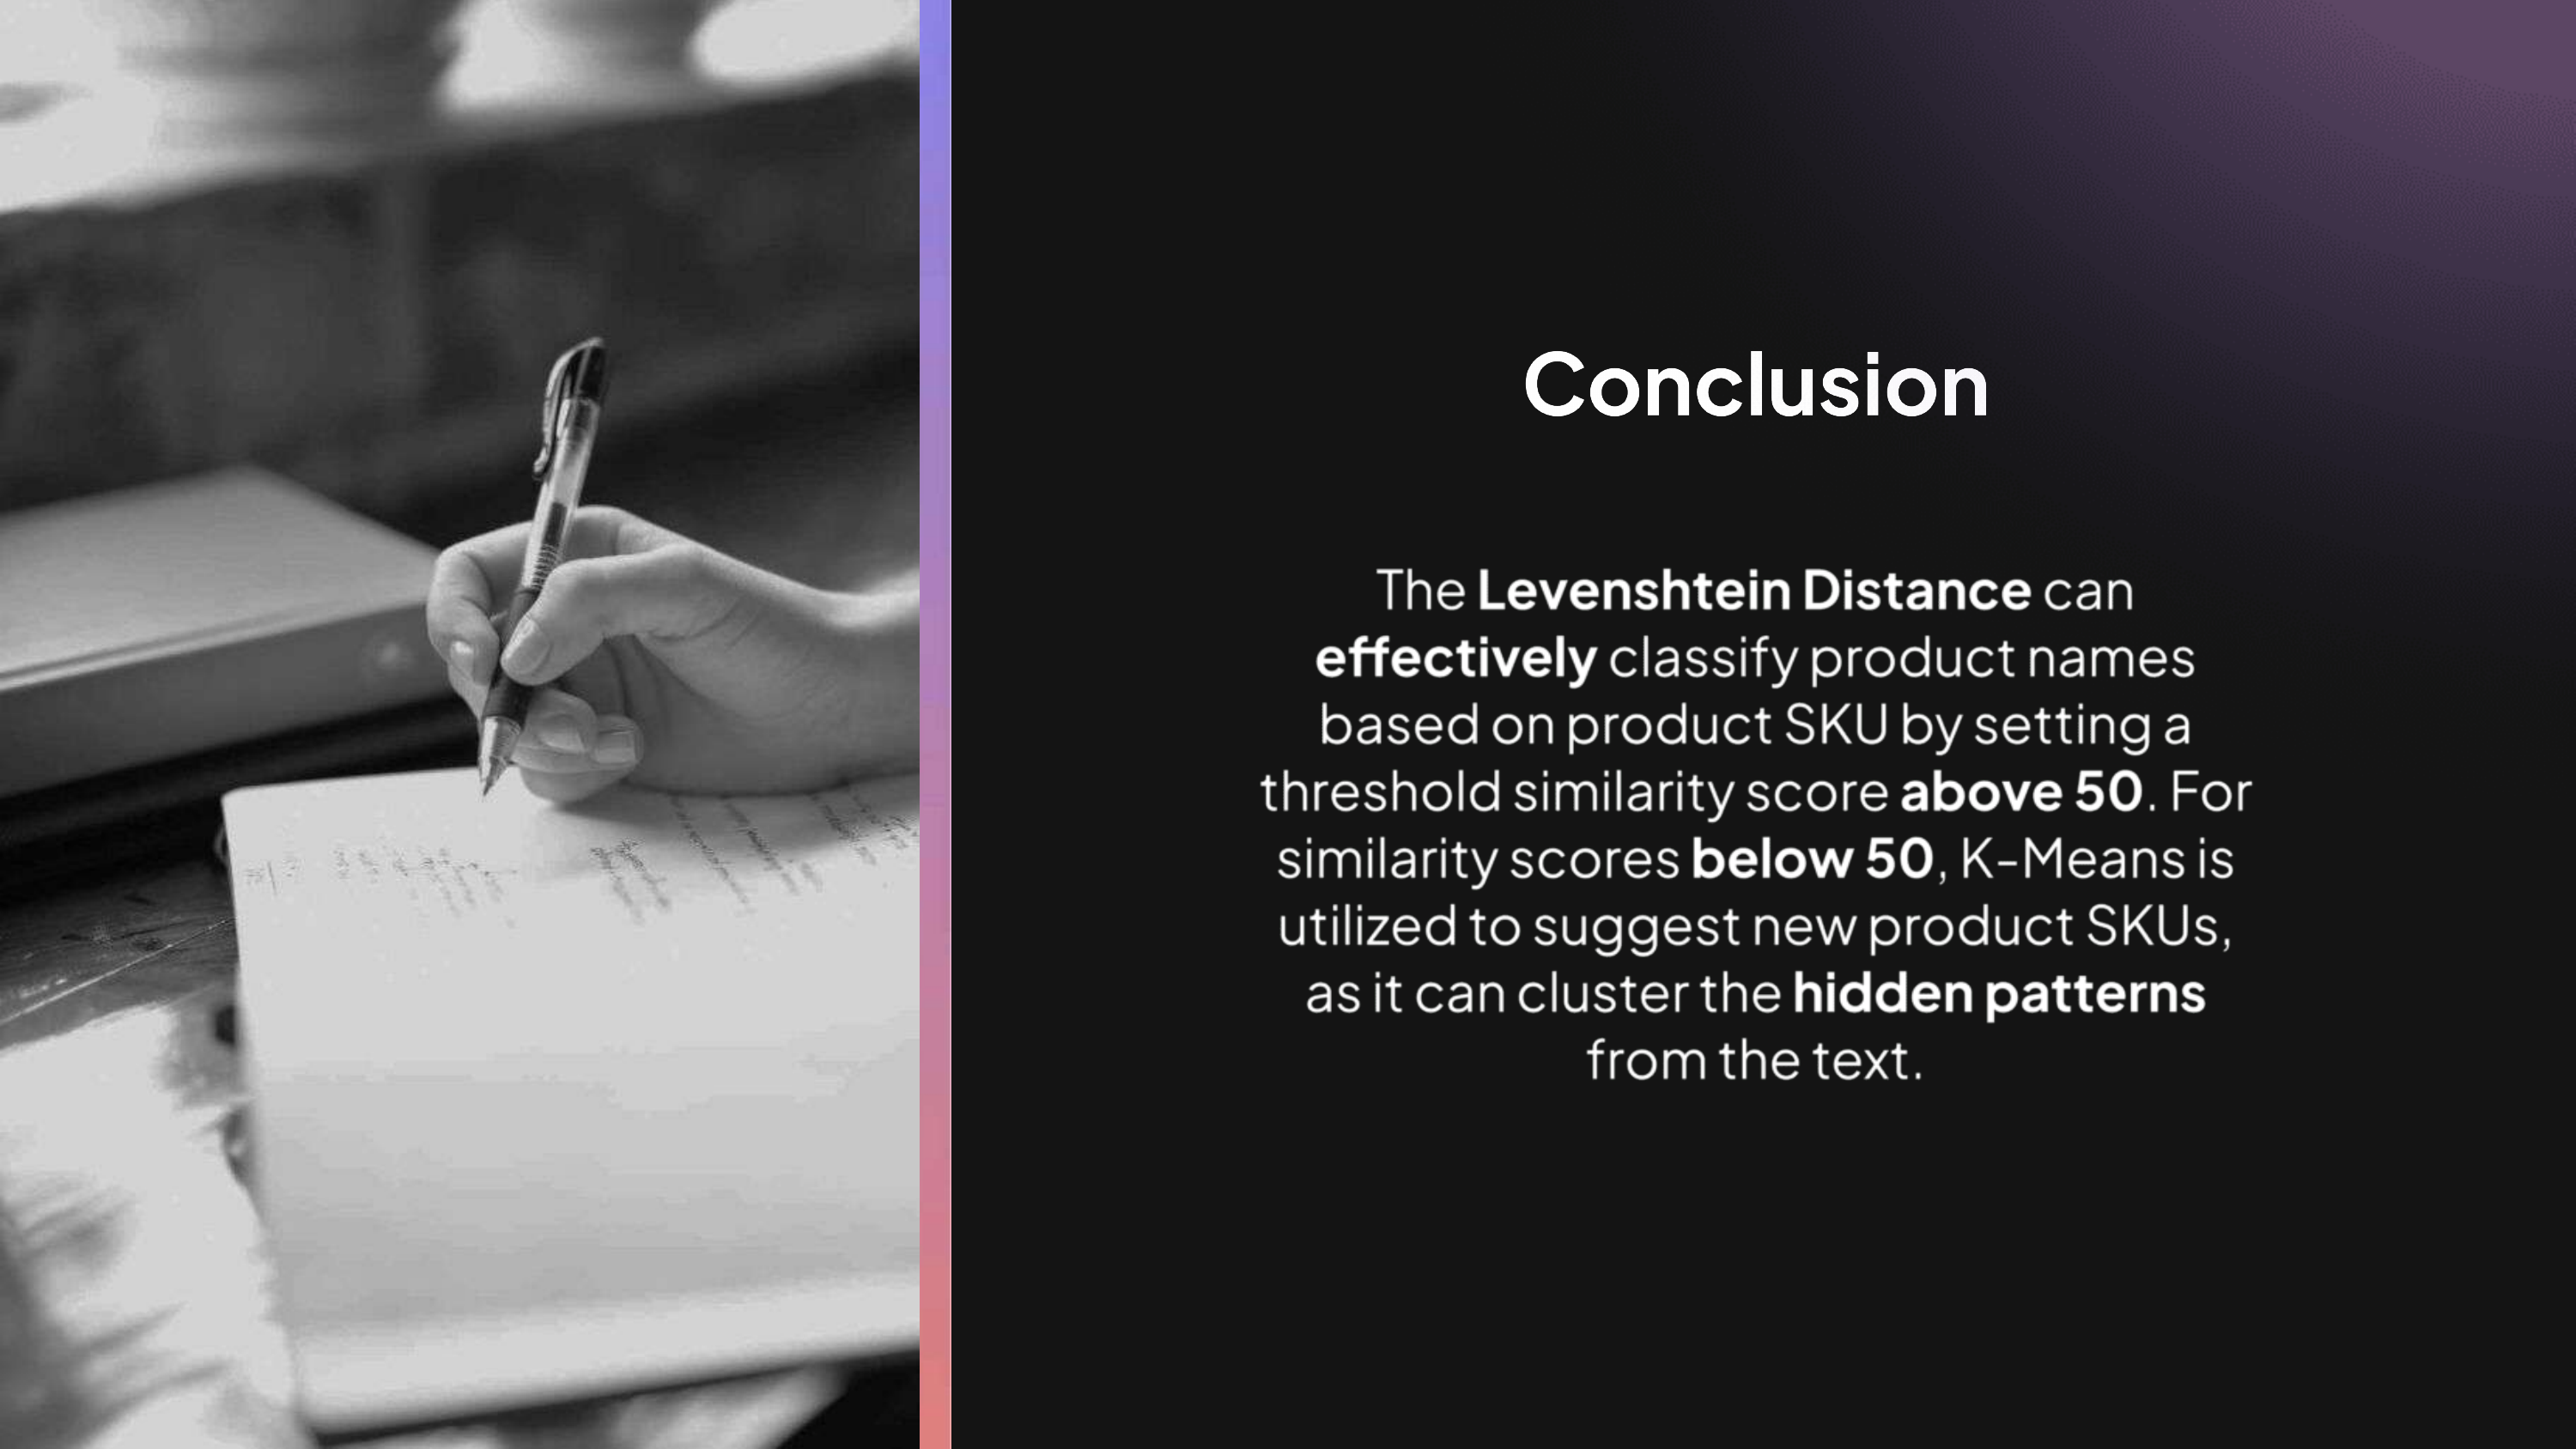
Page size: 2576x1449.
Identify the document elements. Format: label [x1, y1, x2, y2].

picture [1251, 0, 2576, 1091]
picture [0, 0, 951, 1449]
